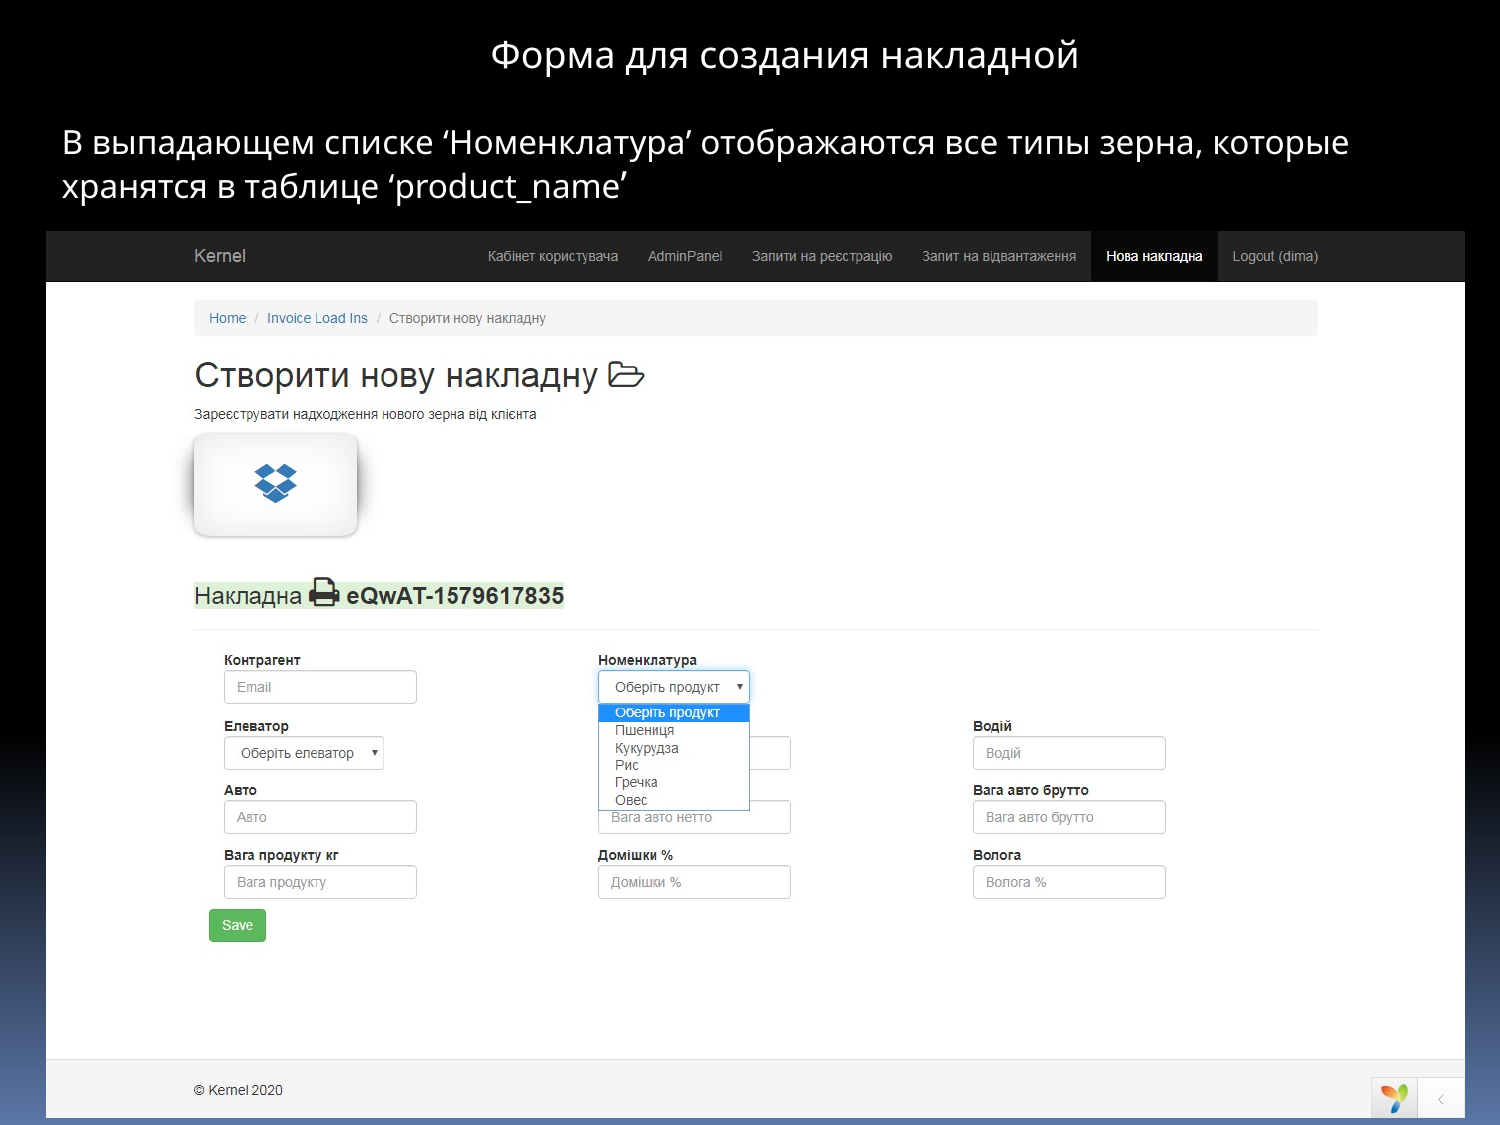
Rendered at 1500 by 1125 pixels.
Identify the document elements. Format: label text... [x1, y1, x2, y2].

picture [46, 230, 1466, 1119]
text_box Форма для создания накладной В выпадающем списке ‘Номенклатура’ отображаются все типы зерна, которые хранятся в таблице ‘product_name’ [46, 23, 1418, 214]
